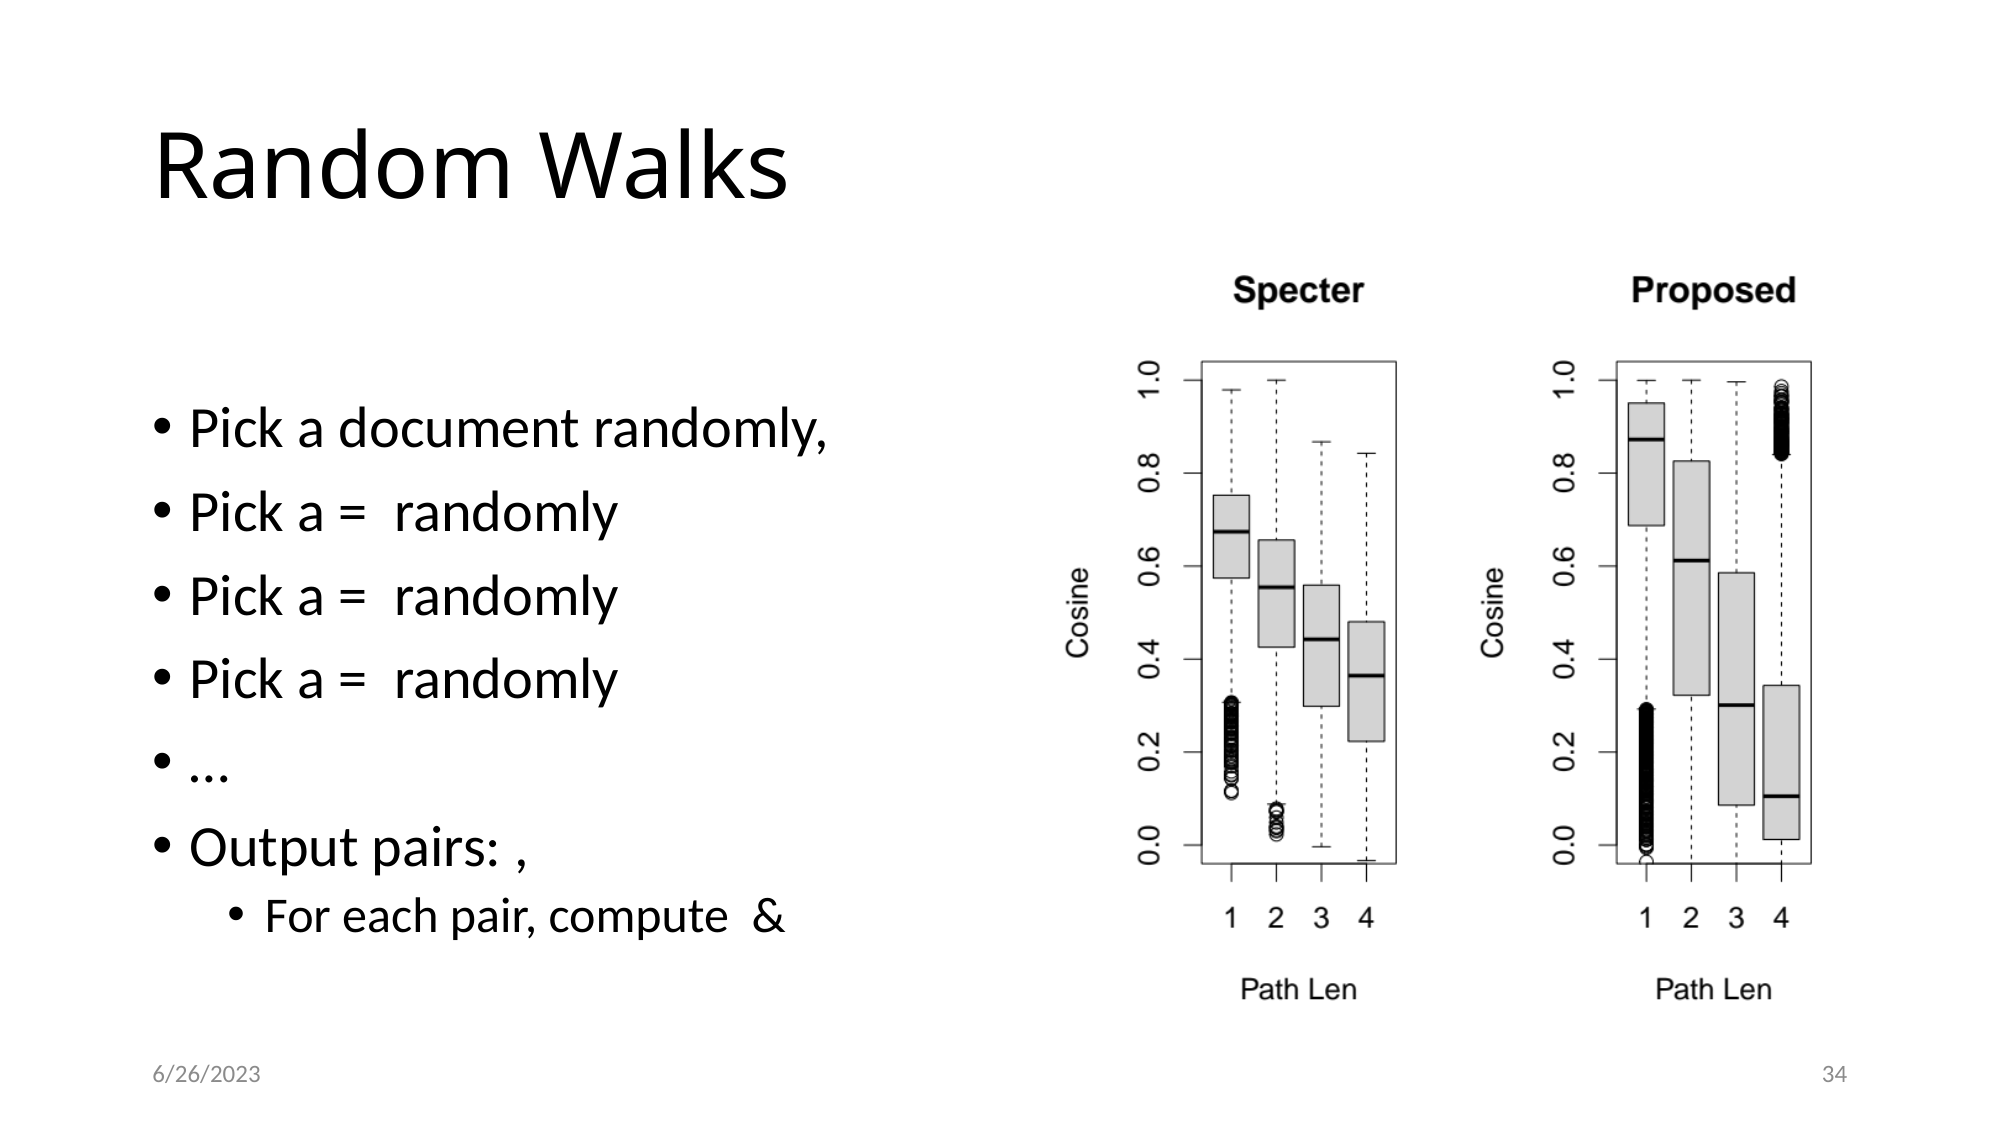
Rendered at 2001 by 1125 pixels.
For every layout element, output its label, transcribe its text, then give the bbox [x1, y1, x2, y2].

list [1056, 216, 1883, 1043]
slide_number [137, 1042, 588, 1103]
title Random Walks [137, 59, 1863, 278]
slide_number 34 [1412, 1043, 1863, 1103]
